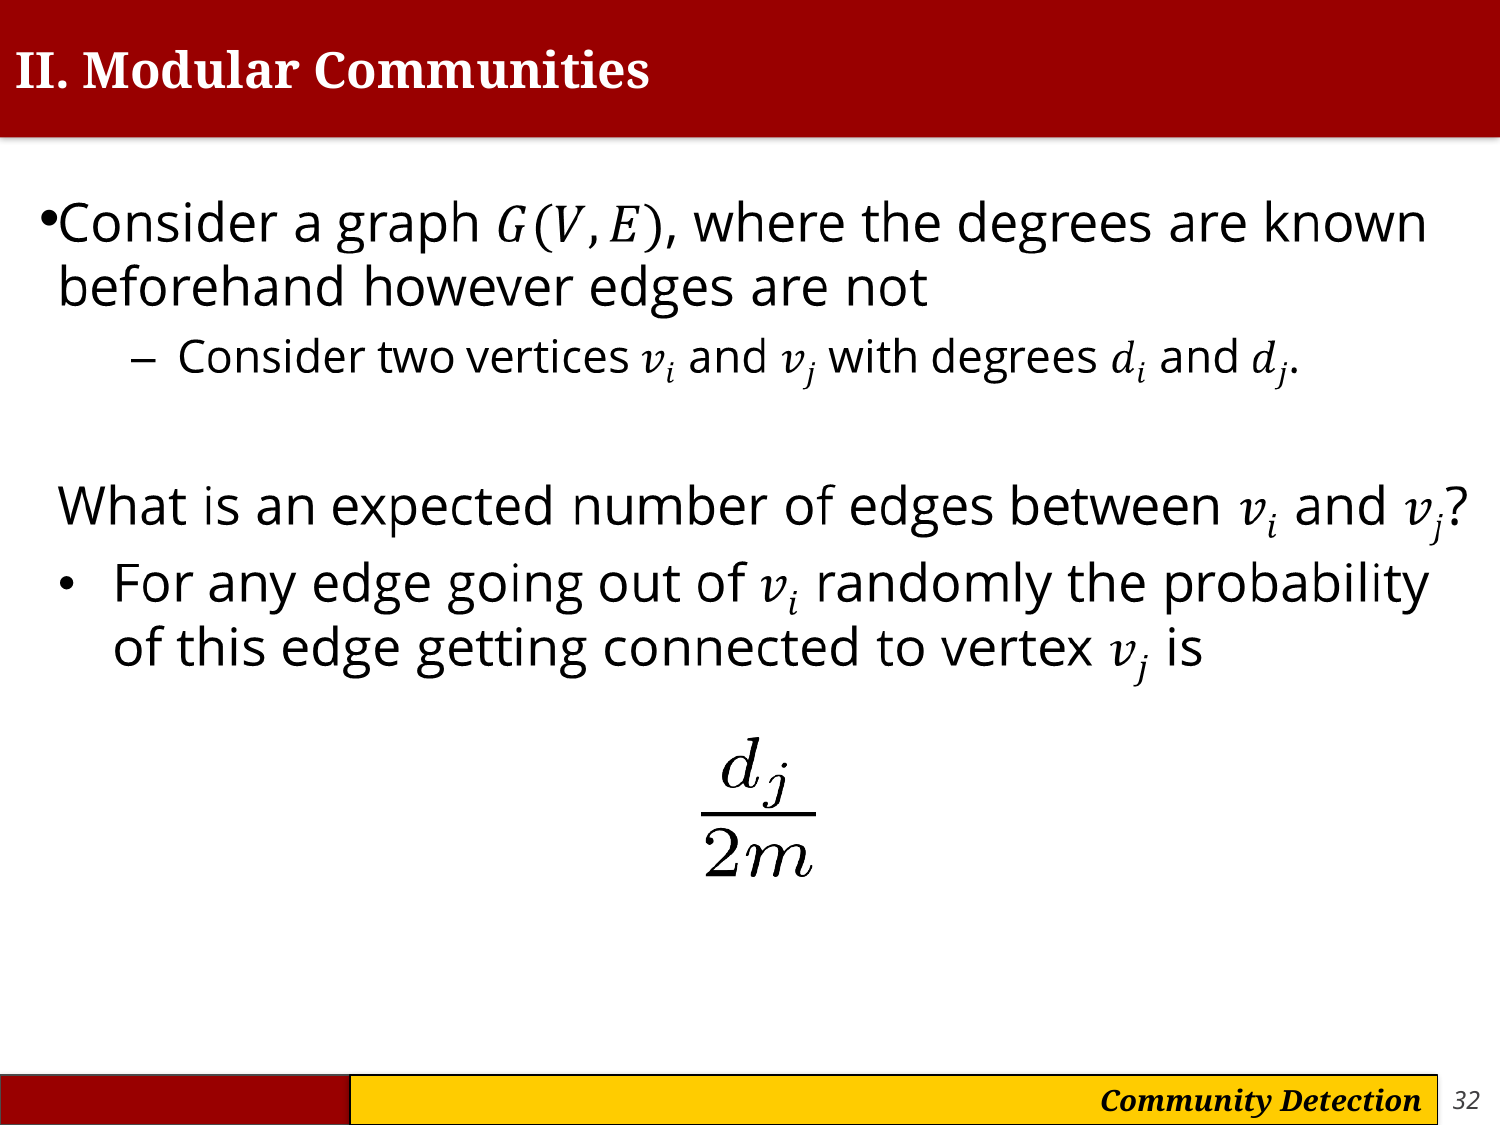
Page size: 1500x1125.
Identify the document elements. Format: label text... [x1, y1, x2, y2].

picture [683, 737, 817, 900]
title II. Modular Communities [0, 0, 1500, 138]
list [24, 174, 1500, 800]
